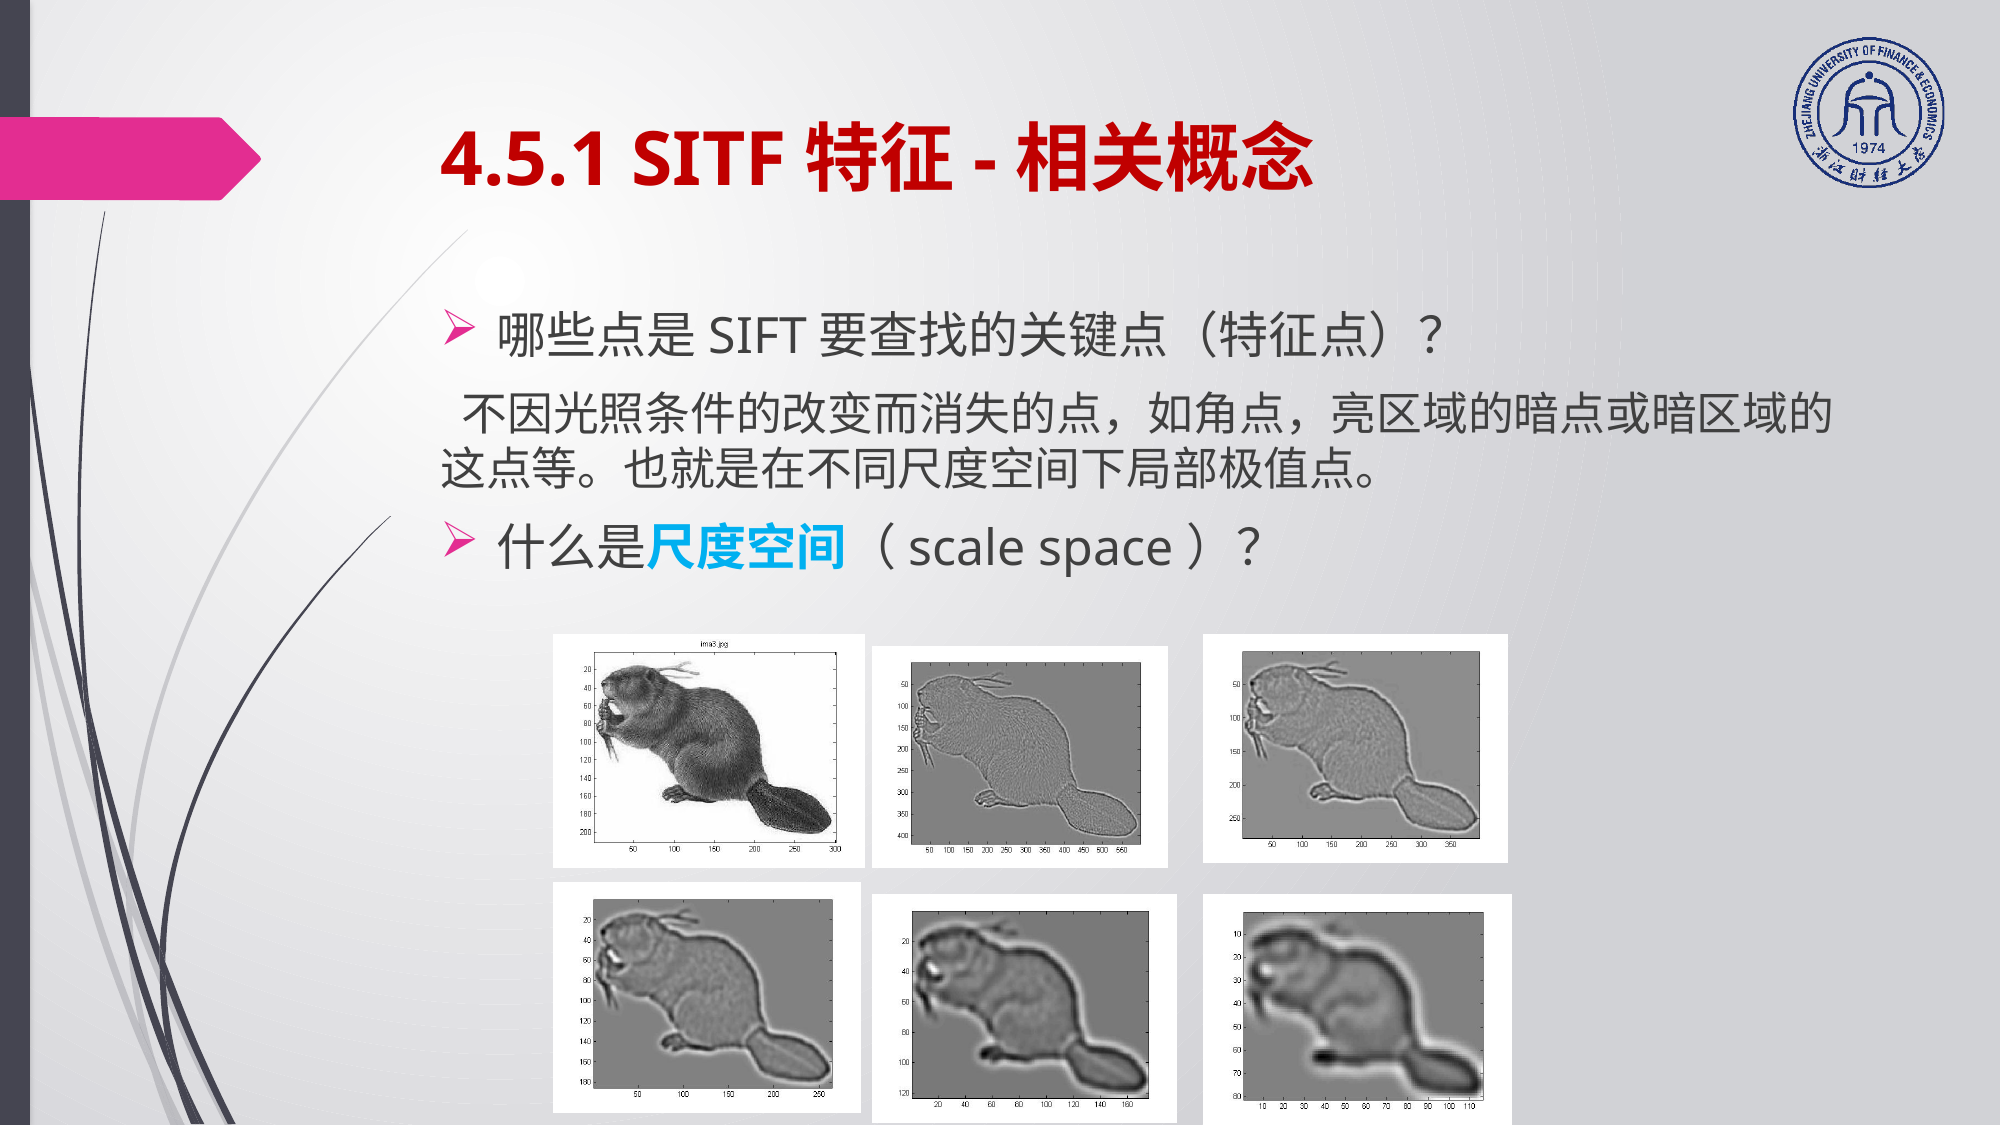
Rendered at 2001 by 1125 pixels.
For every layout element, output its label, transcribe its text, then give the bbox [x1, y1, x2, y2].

picture [1793, 37, 1945, 188]
picture [1202, 894, 1512, 1125]
picture [553, 882, 861, 1113]
list 哪些点是SIFT要查找的关键点（特征点）？ 不因光照条件的改变而消失的点，如角点，亮区域的暗点或暗区域的这点等。也就是在不同尺度空间下局部极值点。 什么是尺度空间（scale space）？ [425, 296, 1888, 916]
picture [553, 634, 865, 868]
title 4.5.1 SITF特征-相关概念 [425, 102, 1888, 263]
picture [871, 893, 1178, 1123]
picture [871, 645, 1168, 868]
picture [1202, 634, 1509, 863]
